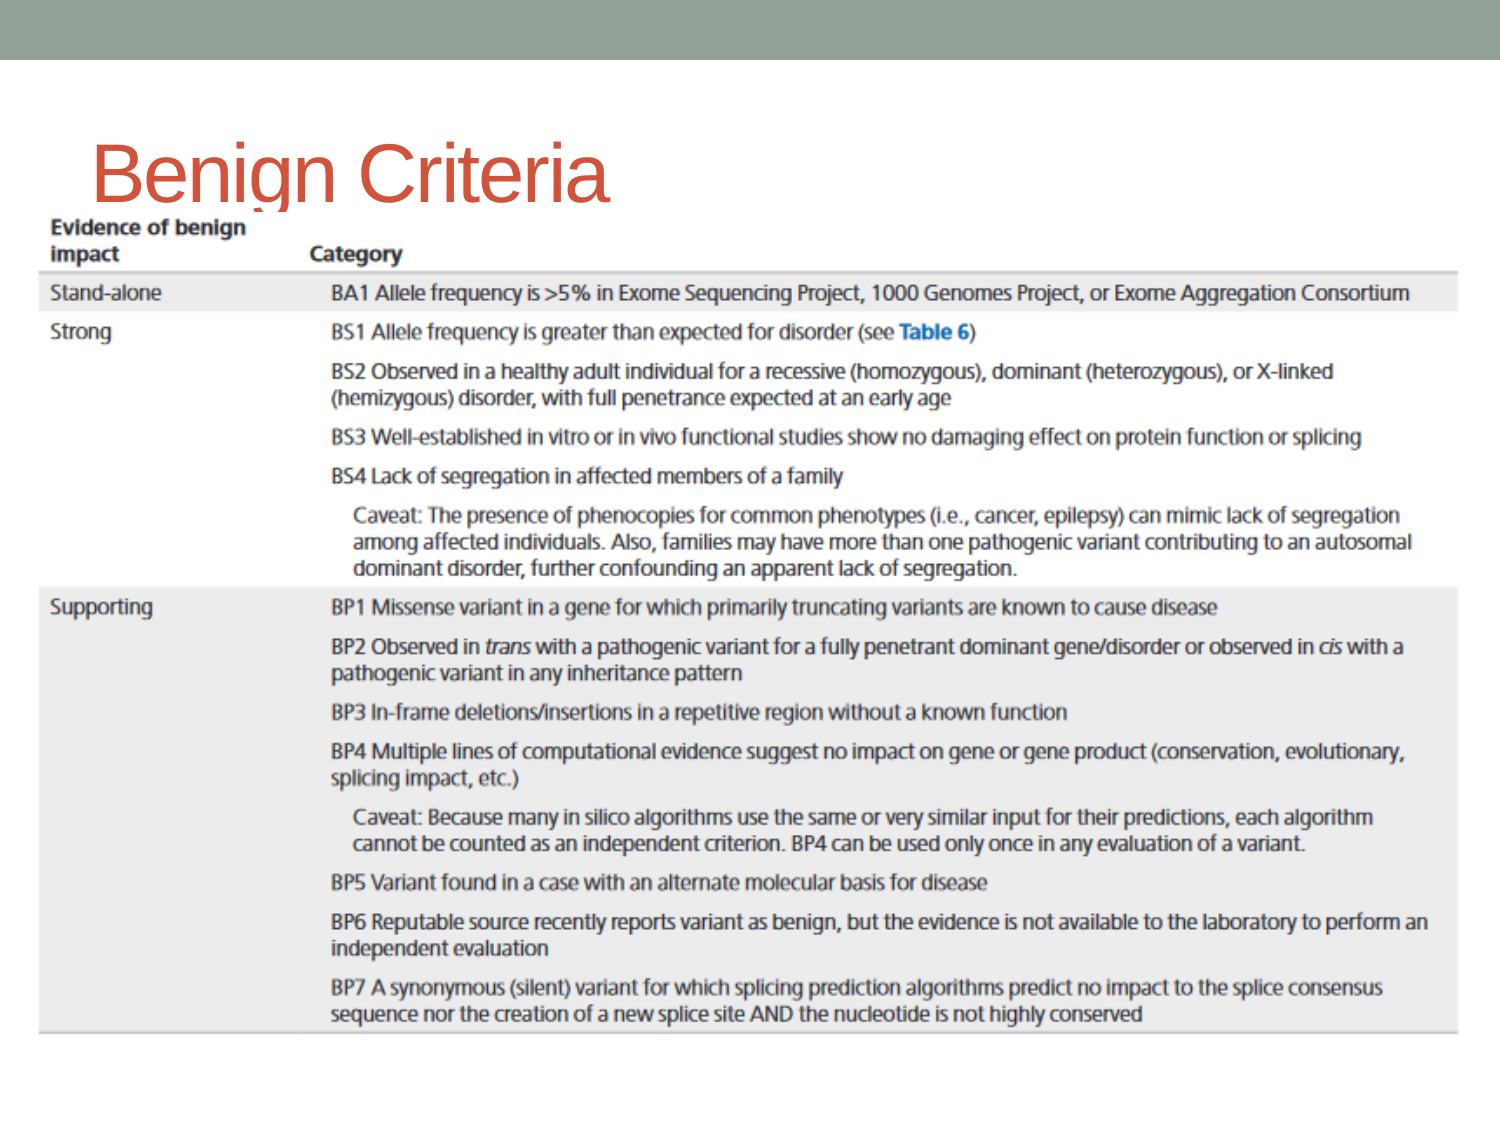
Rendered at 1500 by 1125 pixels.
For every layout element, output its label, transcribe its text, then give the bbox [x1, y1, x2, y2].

title Benign Criteria [75, 87, 1425, 210]
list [34, 212, 1475, 1051]
